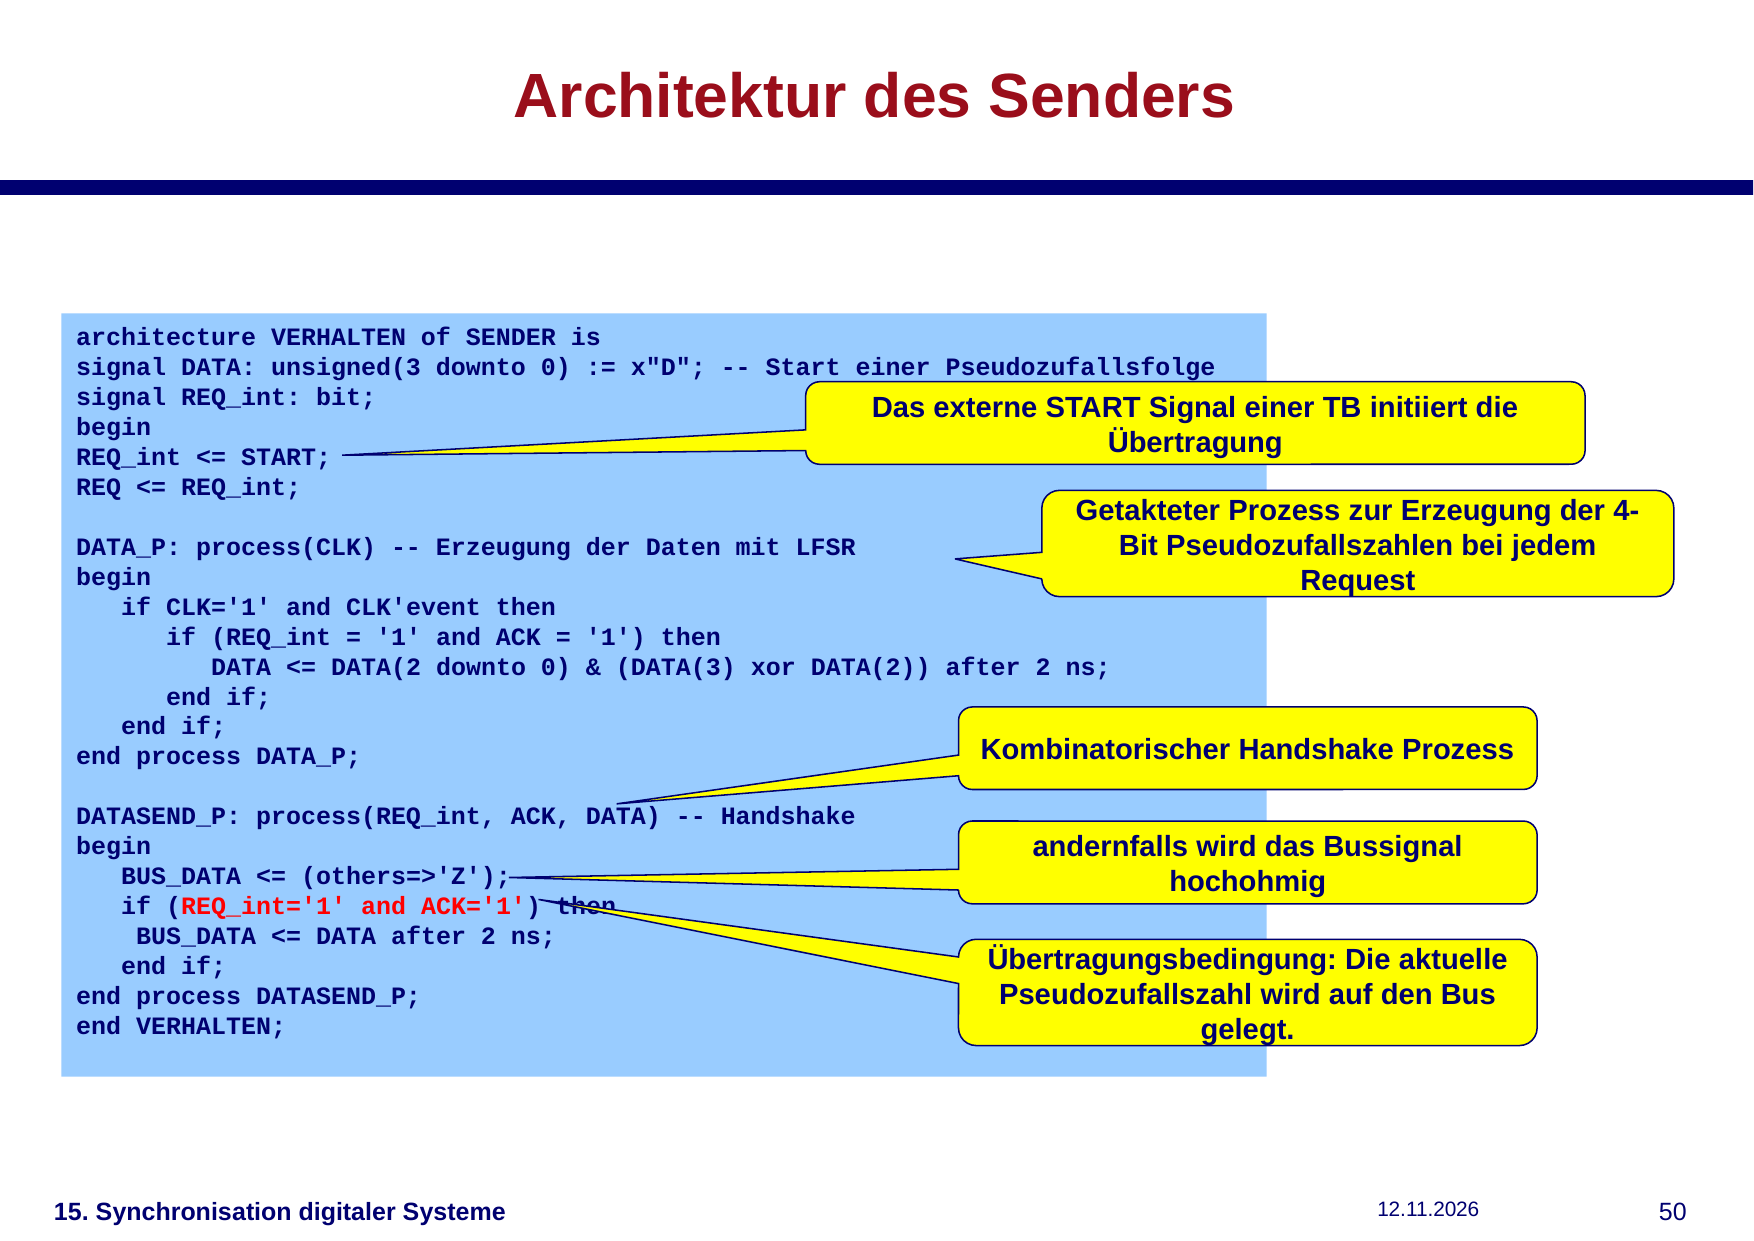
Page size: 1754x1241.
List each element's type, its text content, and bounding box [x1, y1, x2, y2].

text_box Übertragungsbedingung: Die aktuelle Pseudozufallszahl wird auf den Bus gelegt. [538, 899, 1538, 1046]
slide_number 49 [1632, 1187, 1704, 1241]
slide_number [1360, 1187, 1608, 1241]
footer 15. Synchronisation digitaler Systeme [37, 1187, 535, 1241]
title Architektur des Senders [37, 41, 1713, 144]
text_box Das externe START Signal einer TB initiiert die Übertragung [342, 381, 1586, 465]
text_box andernfalls wird das Bussignal hochohmig [508, 820, 1538, 904]
text_box architecture VERHALTEN of SENDER is signal DATA: unsigned(3 downto 0) := x"D"; -- Start einer Pseudozufallsfolge signal REQ_int: bit; begin REQ_int <= START; REQ <= REQ_int; DATA_P: process(CLK) -- Erzeugung der Daten mit LFSR begin if CLK='1' and CLK'event then if (REQ_int = '1' and ACK = '1') then DATA <= DATA(2 downto 0) & (DATA(3) xor DATA(2)) after 2 ns; end if; end if; end process DATA_P; DATASEND_P: process(REQ_int, ACK, DATA) -- Handshake begin BUS_DATA <= (others=>'Z'); if (REQ_int='1' and ACK='1') then BUS_DATA <= DATA after 2 ns; end if; end process DATASEND_P; end VERHALTEN; [61, 313, 1267, 1077]
text_box Kombinatorischer Handshake Prozess [616, 706, 1538, 804]
text_box Getakteter Prozess zur Erzeugung der 4-Bit Pseudozufallszahlen bei jedem Request [954, 490, 1674, 597]
